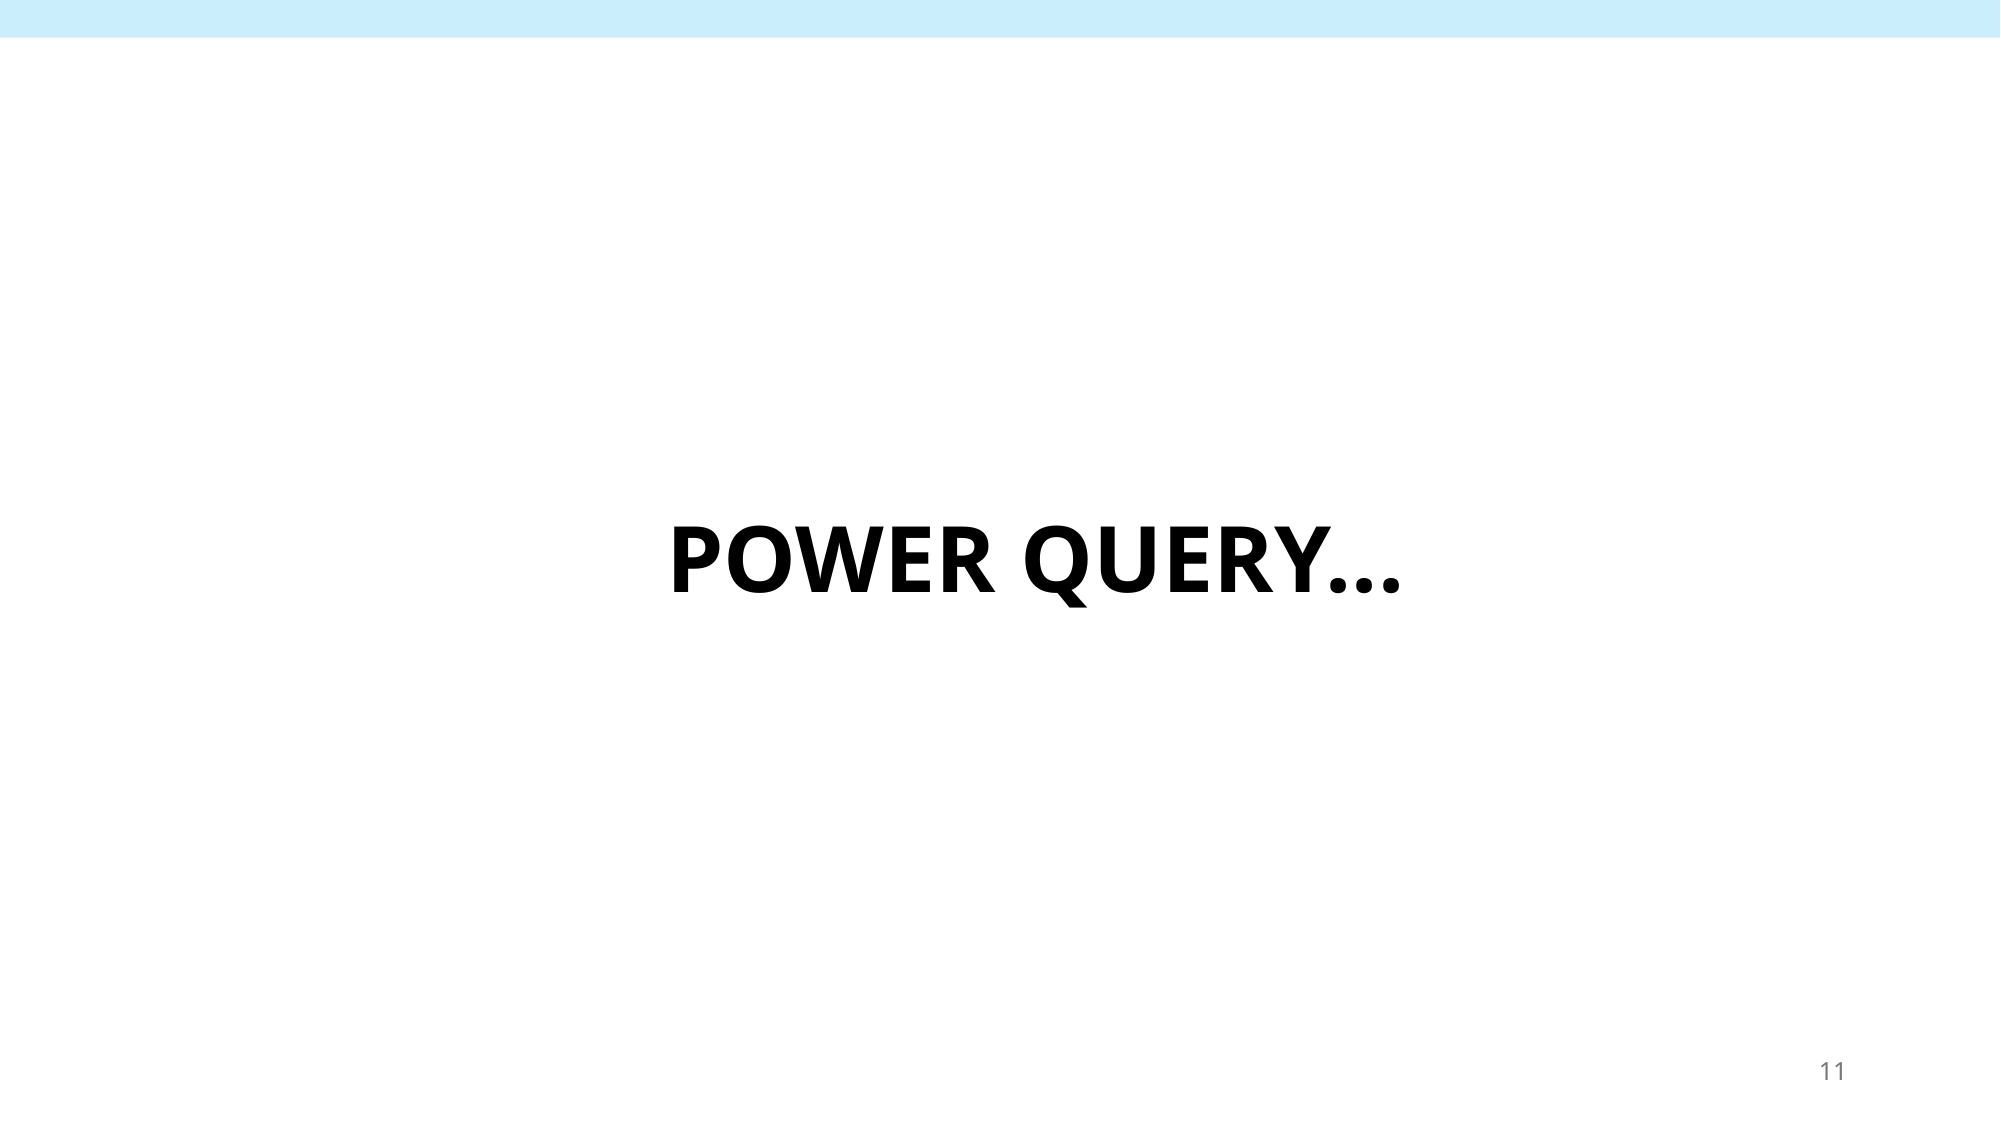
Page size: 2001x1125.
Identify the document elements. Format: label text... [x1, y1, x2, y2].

text_box [0, 0, 2000, 39]
title POWER QUERY... [129, 453, 1943, 672]
slide_number 11 [1412, 1042, 1863, 1103]
